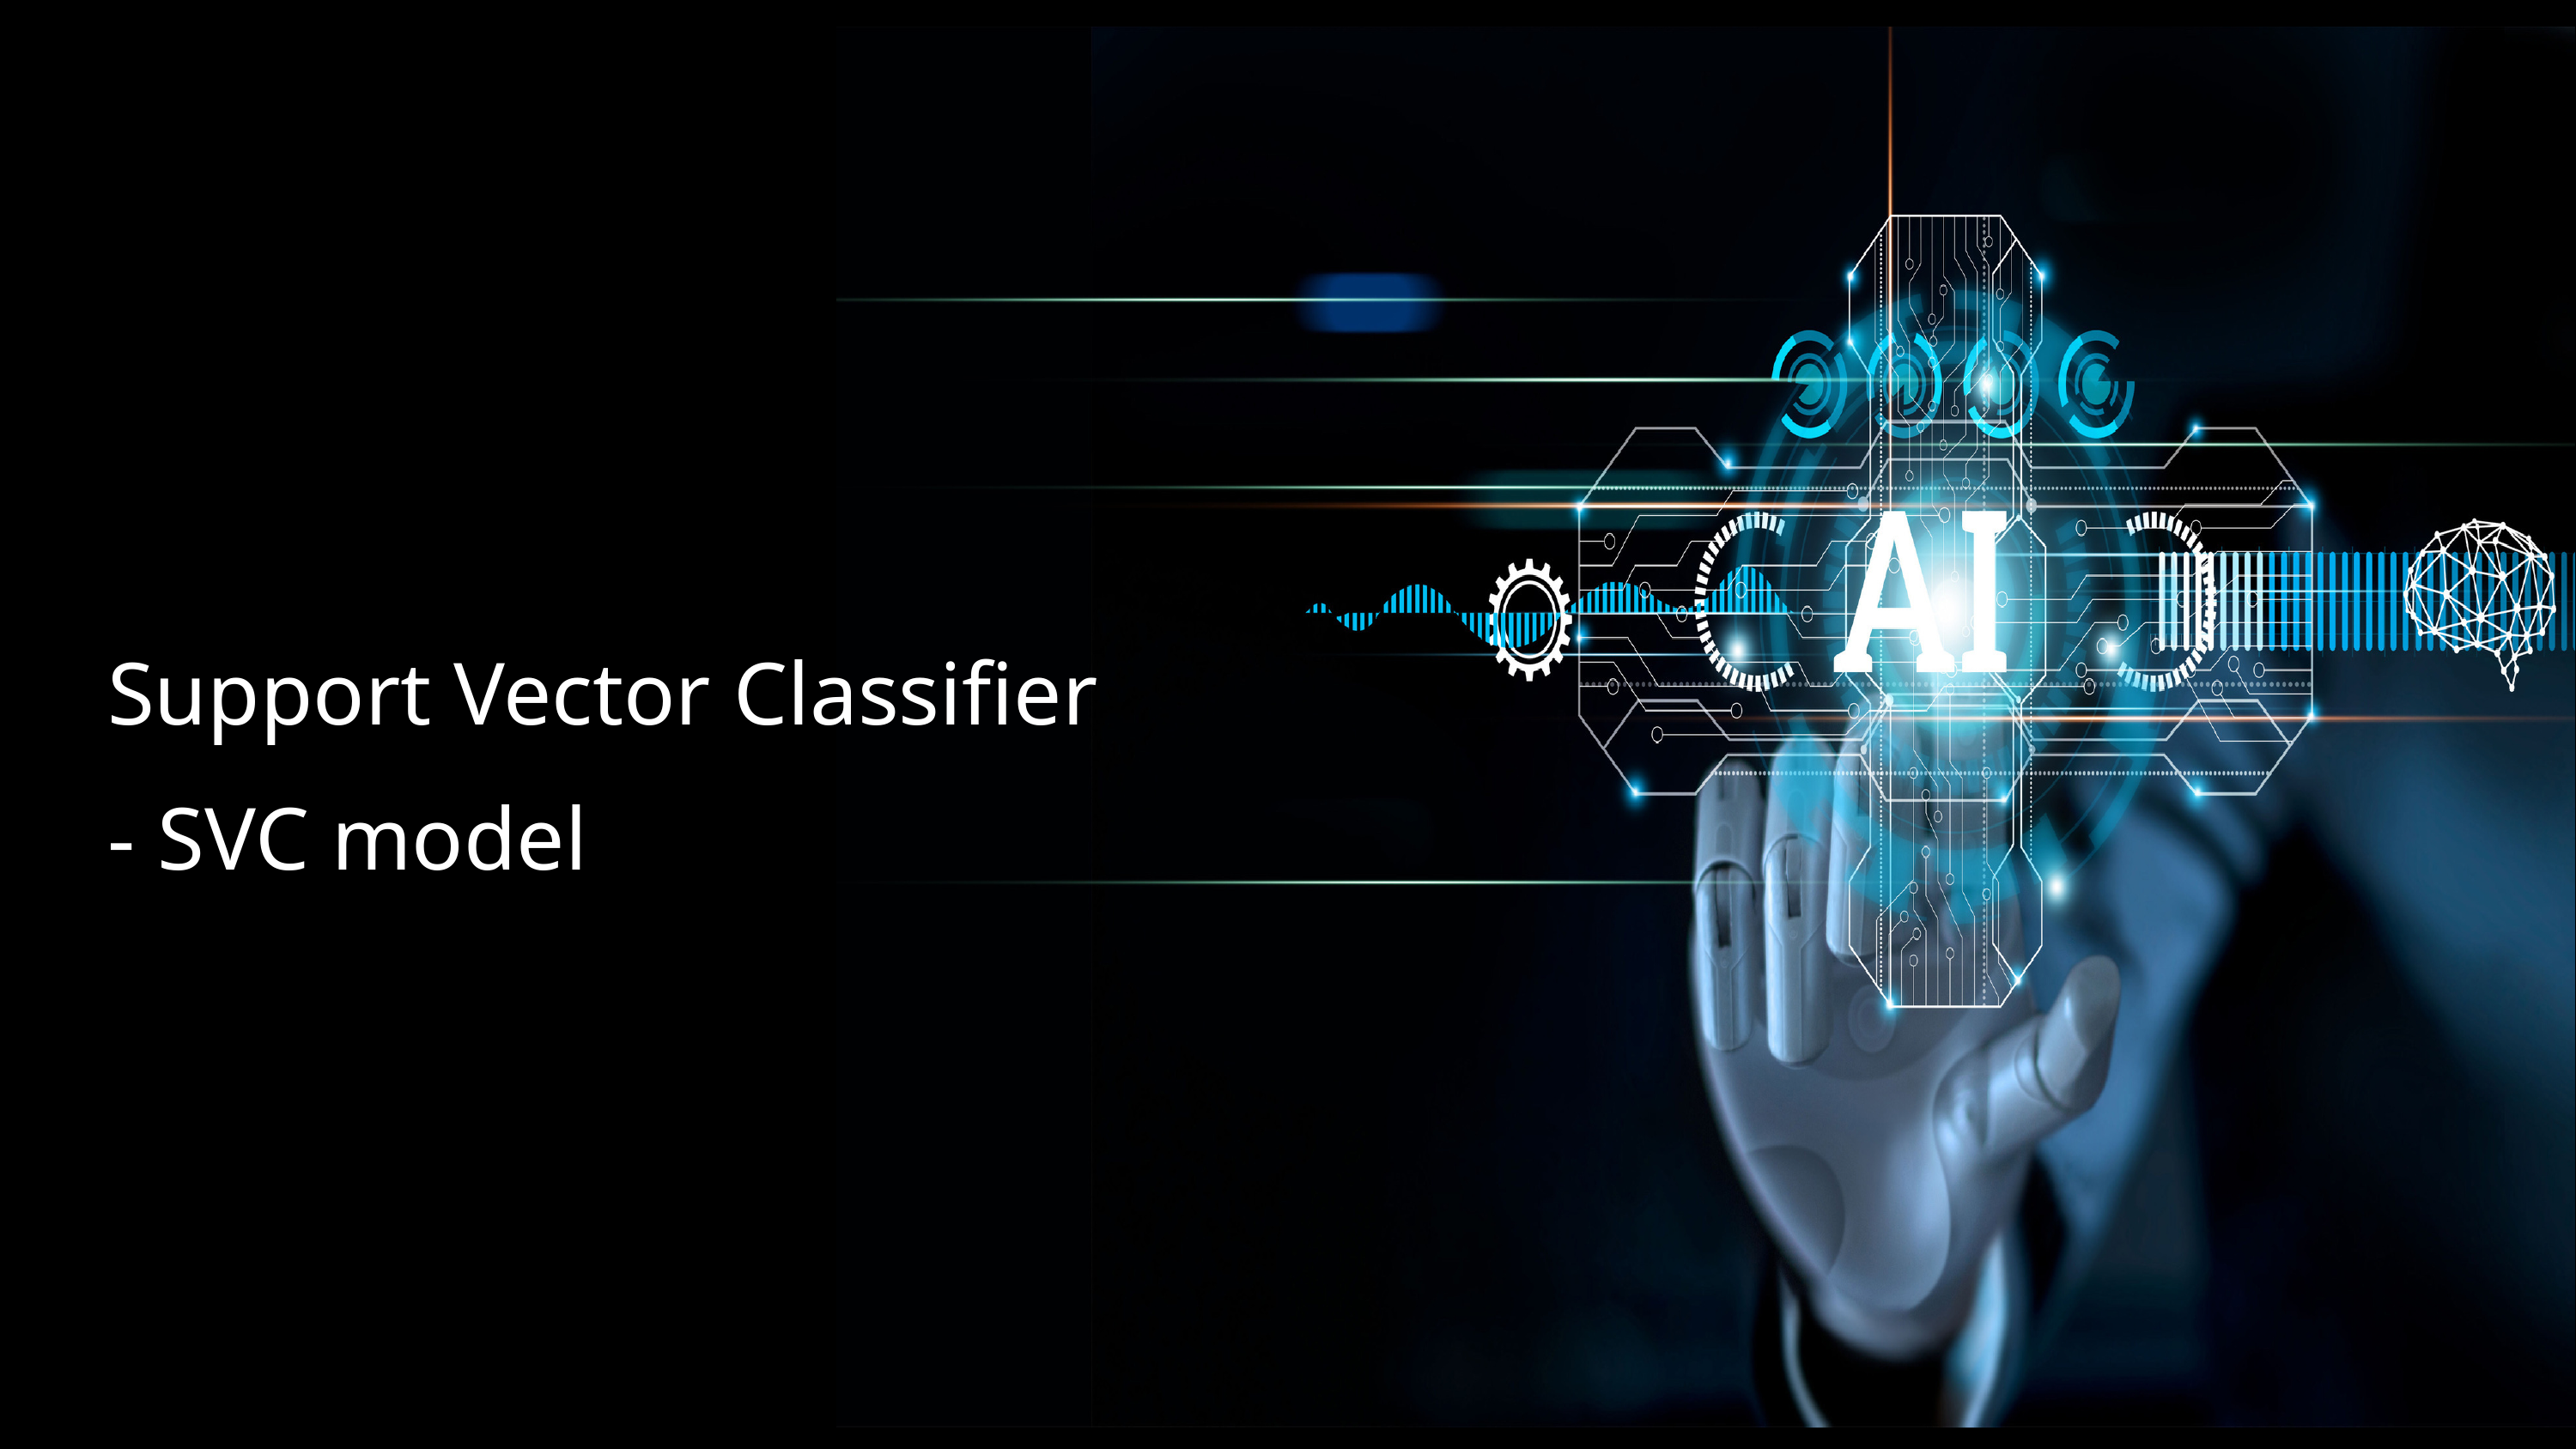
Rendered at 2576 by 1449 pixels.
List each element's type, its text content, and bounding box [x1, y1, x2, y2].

text_box [835, 27, 2575, 1428]
text_box Support Vector Classifier - SVC model [107, 596, 1760, 1034]
